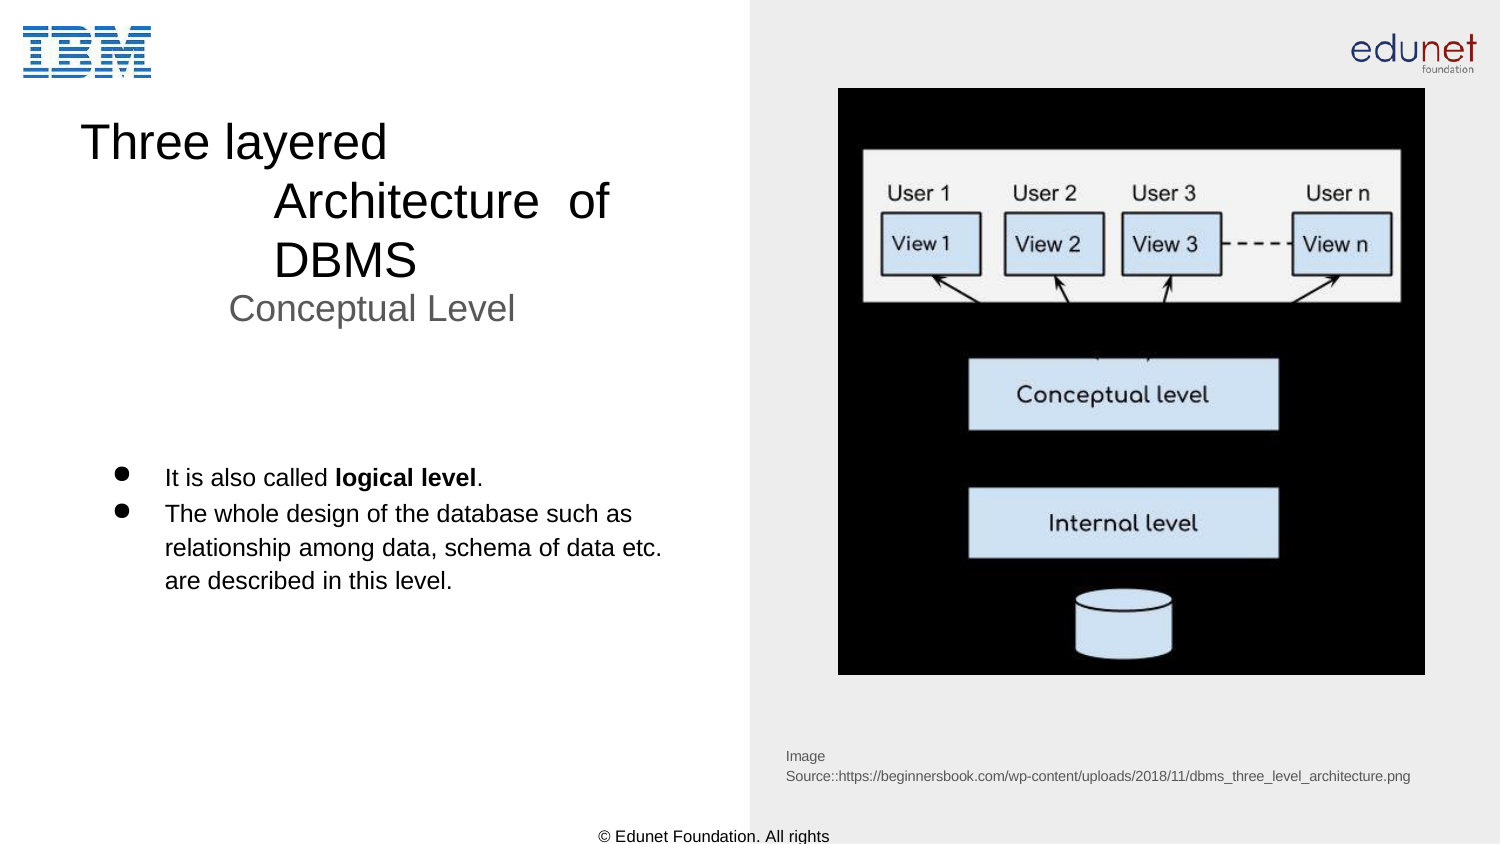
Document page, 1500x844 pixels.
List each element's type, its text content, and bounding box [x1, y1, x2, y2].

footer © Edunet Foundation. All rights reserved. [596, 825, 744, 844]
title Three layered Architecture of DBMS [78, 105, 667, 288]
text_box Conceptual Level [226, 282, 520, 330]
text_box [749, 0, 1500, 844]
picture [23, 26, 151, 78]
text_box It is also called logical level. The whole design of the database such as relationship among data, schema of data etc. are described in this level. [110, 454, 664, 595]
